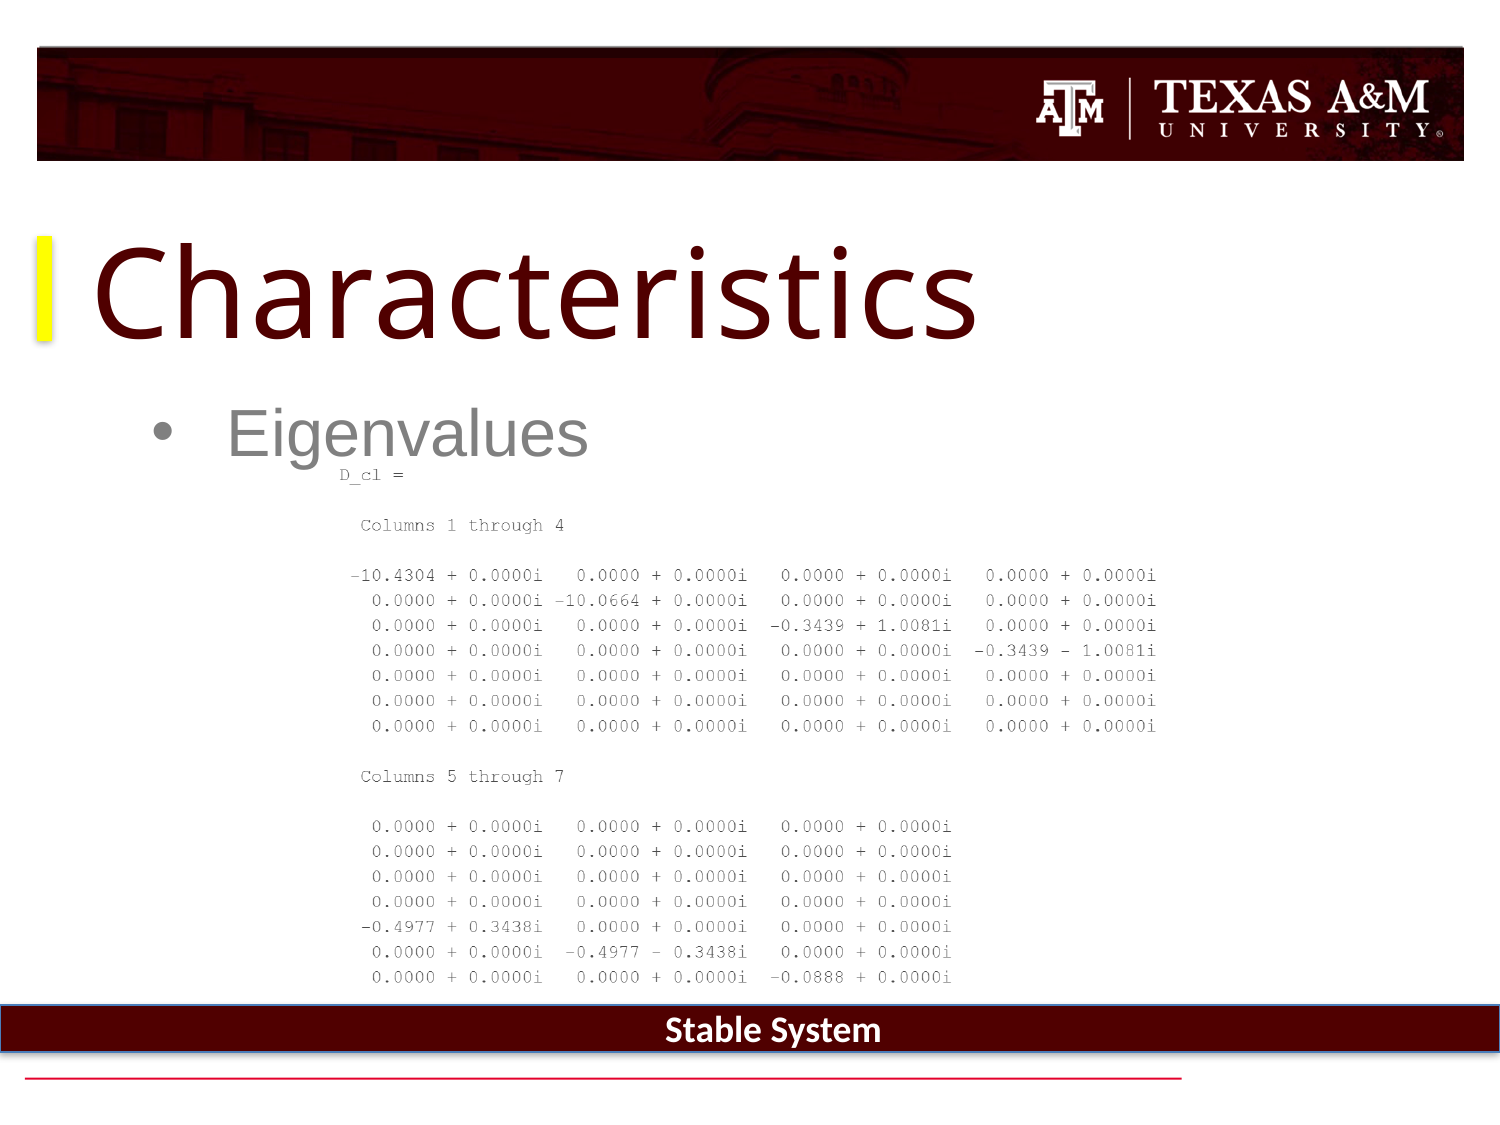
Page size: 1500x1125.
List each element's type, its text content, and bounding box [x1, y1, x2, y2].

text_box [912, 1004, 1500, 1053]
text_box [0, 1004, 650, 1053]
picture [37, 45, 1464, 161]
title Characteristics [75, 195, 1425, 383]
list Eigenvalues [136, 382, 1425, 1003]
text_box Stable System [650, 1007, 912, 1058]
picture [327, 462, 1173, 998]
